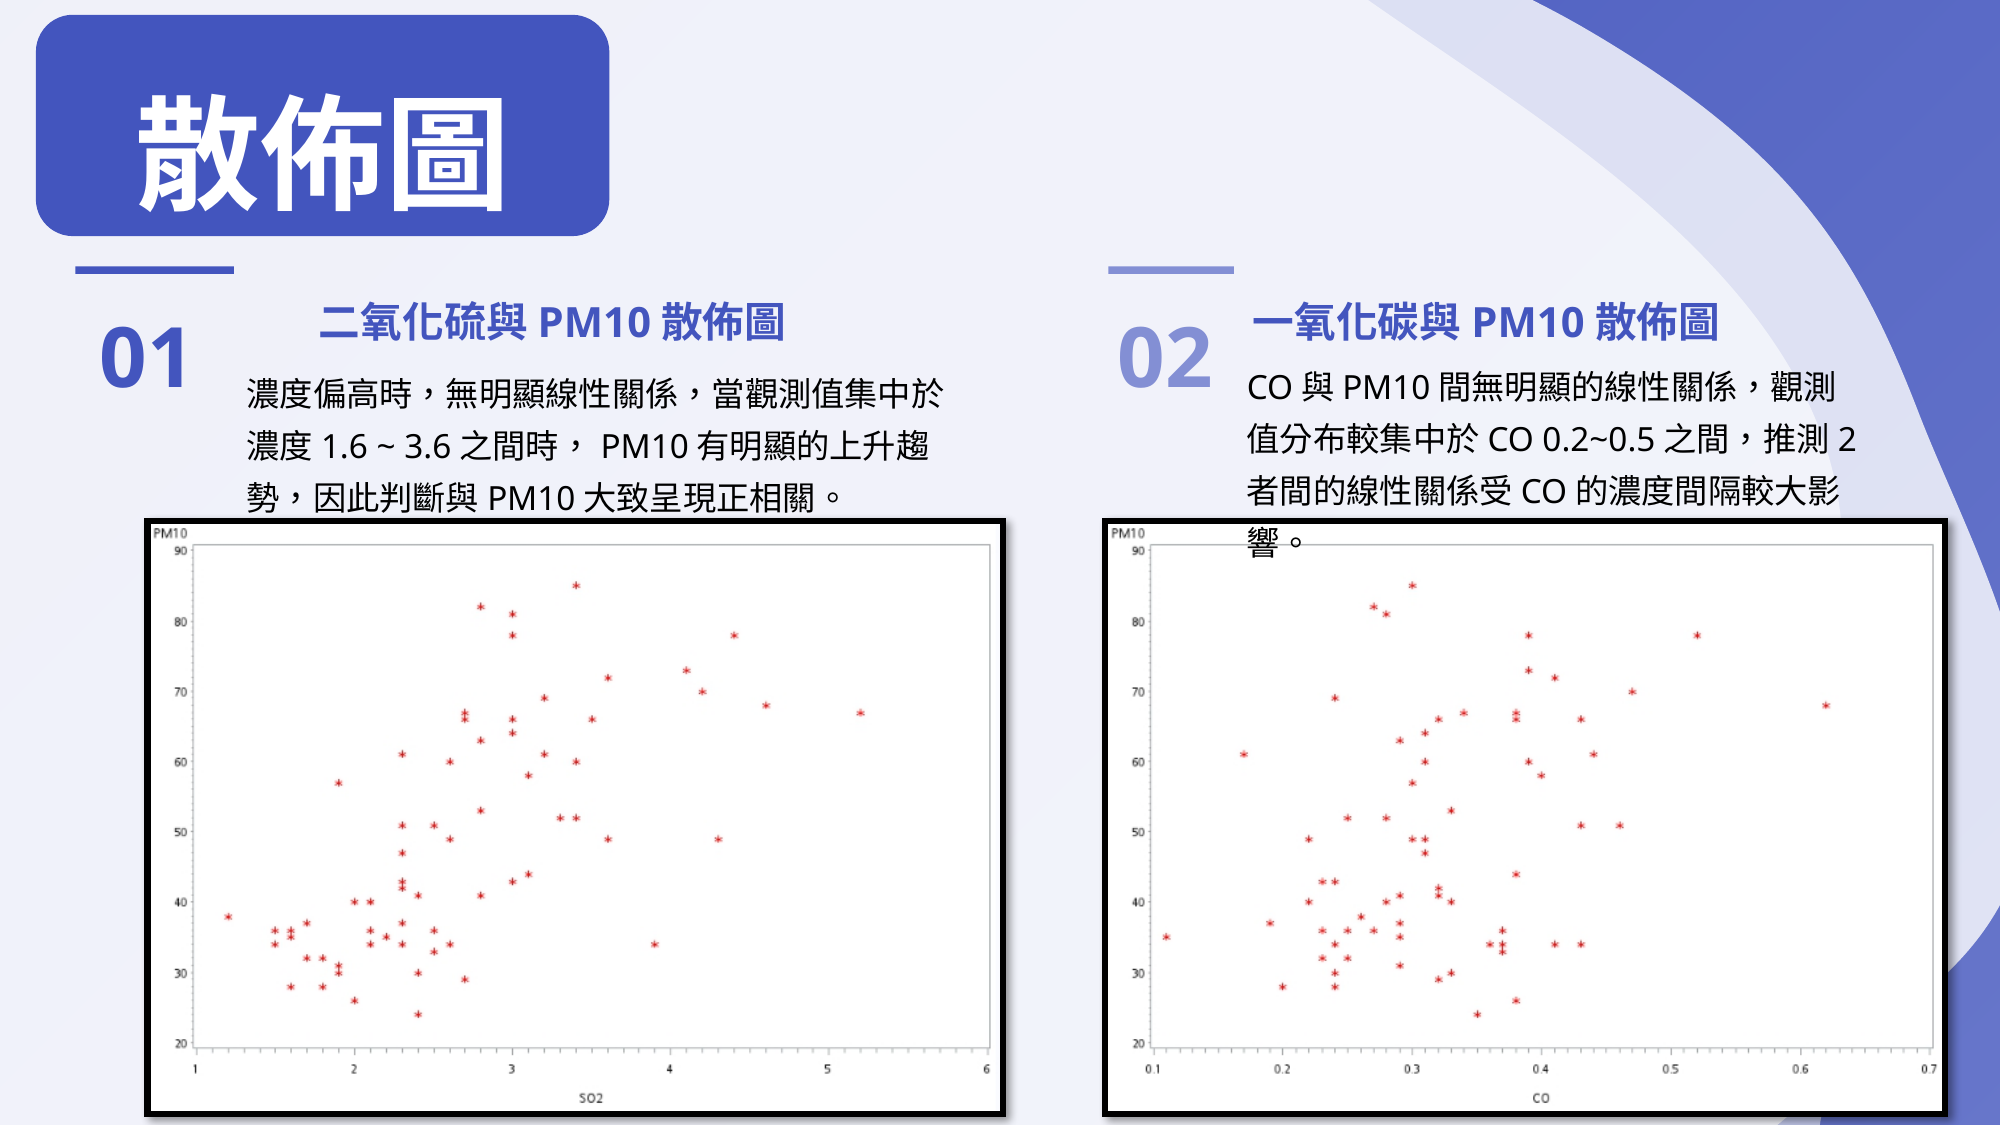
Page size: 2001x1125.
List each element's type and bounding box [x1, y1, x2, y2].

text_box [62, 266, 976, 575]
picture [150, 523, 1000, 1111]
text_box [35, 14, 610, 237]
text_box [1098, 266, 1883, 520]
picture [1108, 523, 1943, 1111]
